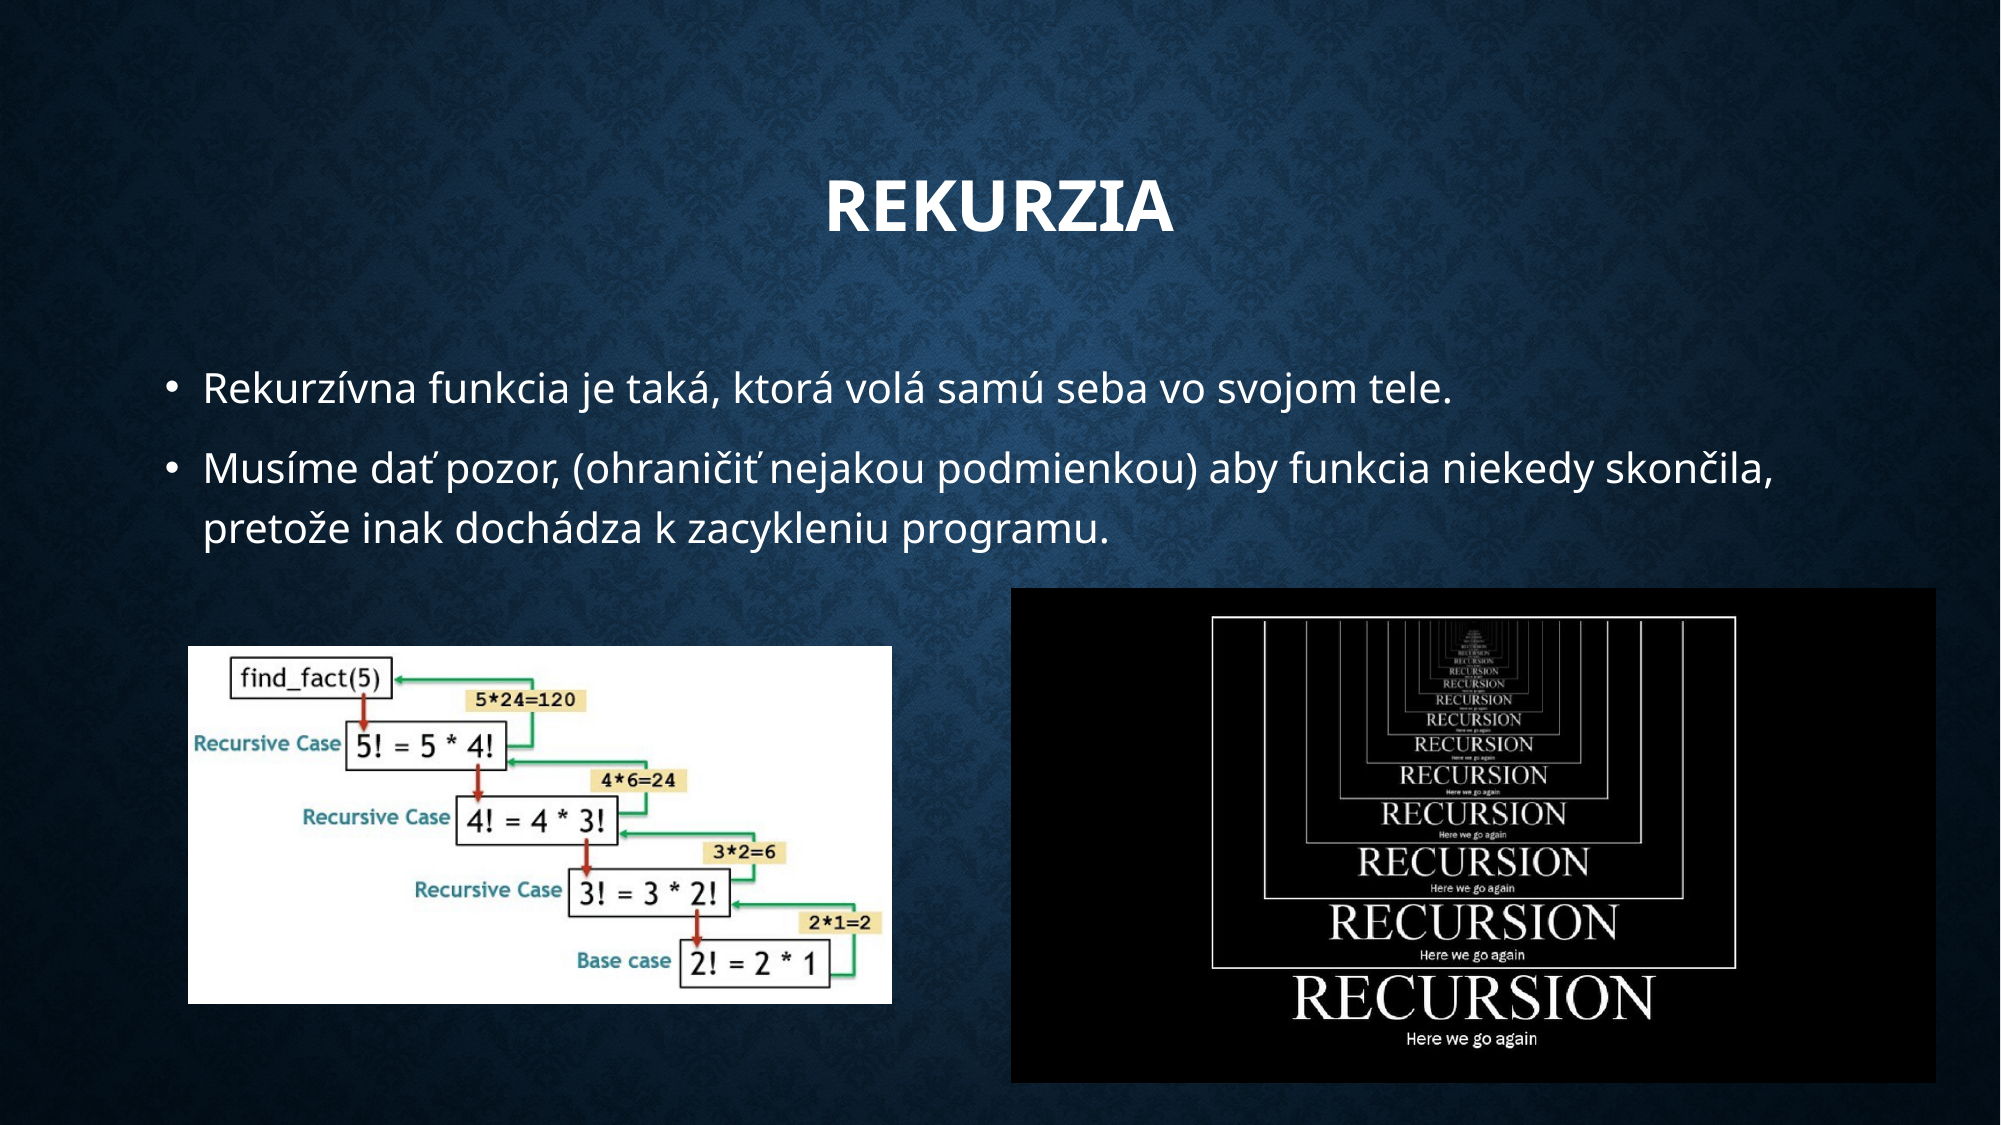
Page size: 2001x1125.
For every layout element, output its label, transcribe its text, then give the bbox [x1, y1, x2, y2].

list Rekurzívna funkcia je taká, ktorá volá samú seba vo svojom tele. Musíme dať pozor, (ohraničiť nejakou podmienkou) aby funkcia niekedy skončila, pretože inak dochádza k zacykleniu programu. [149, 343, 1849, 950]
picture [0, 0, 2001, 1125]
title REKURZIA [149, 99, 1849, 318]
